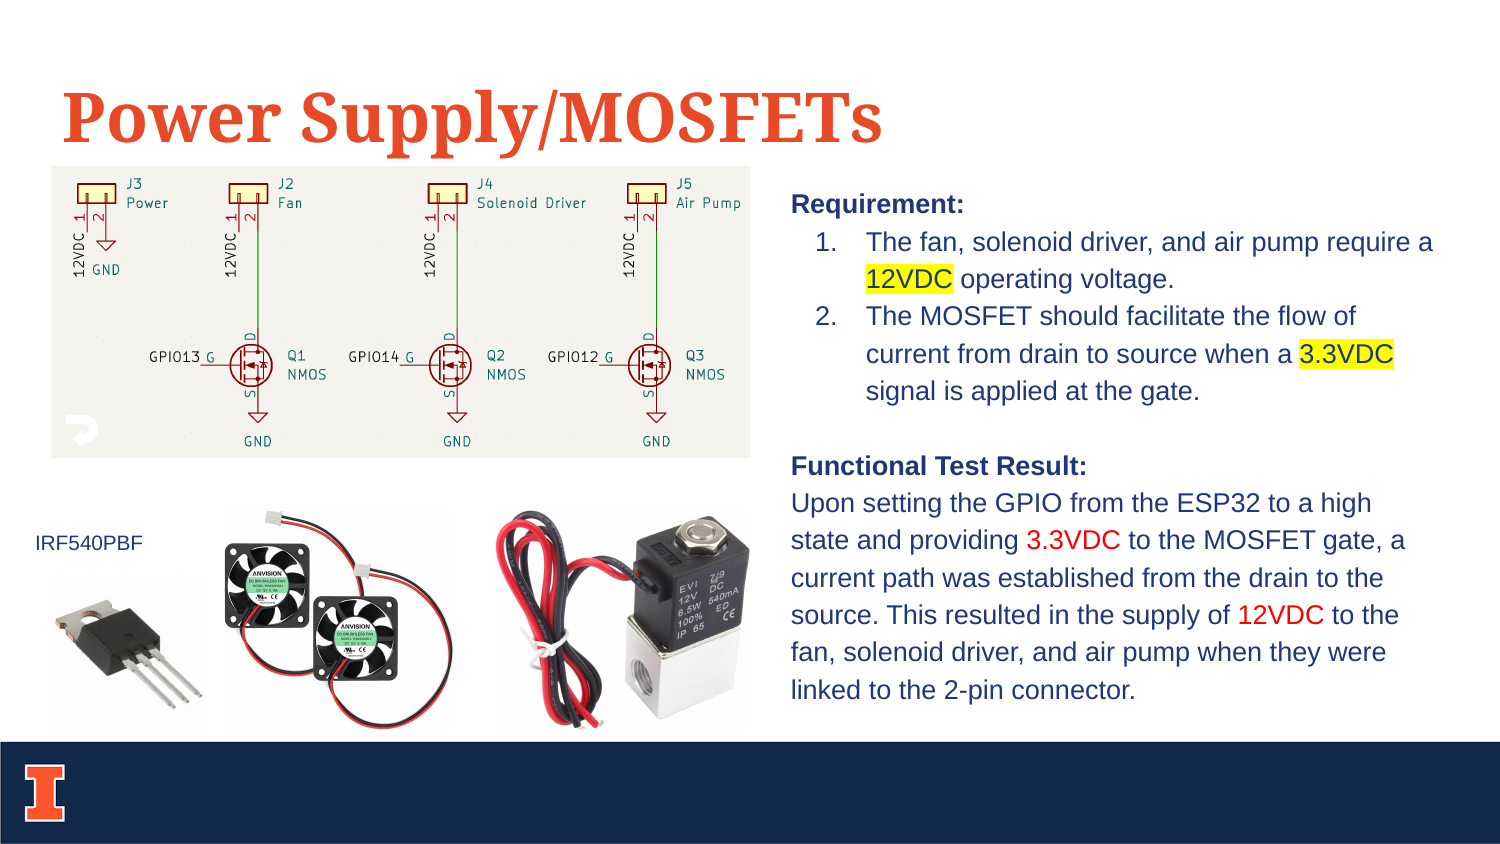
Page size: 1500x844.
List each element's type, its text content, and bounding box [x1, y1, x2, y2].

picture [0, 0, 1500, 844]
text_box IRF540PBF [19, 510, 221, 553]
title Power Supply/MOSFETs [51, 72, 1449, 167]
text_box Requirement: The fan, solenoid driver, and air pump require a 12VDC operating voltage. The MOSFET should facilitate the flow of current from drain to source when a 3.3VDC signal is applied at the gate. Functional Test Result: Upon setting the GPIO from the ESP32 to a high state and providing 3.3VDC to the MOSFET gate, a current path was established from the drain to the source. This resulted in the supply of 12VDC to the fan, solenoid driver, and air pump when they were linked to the 2-pin connector. [775, 166, 1449, 730]
